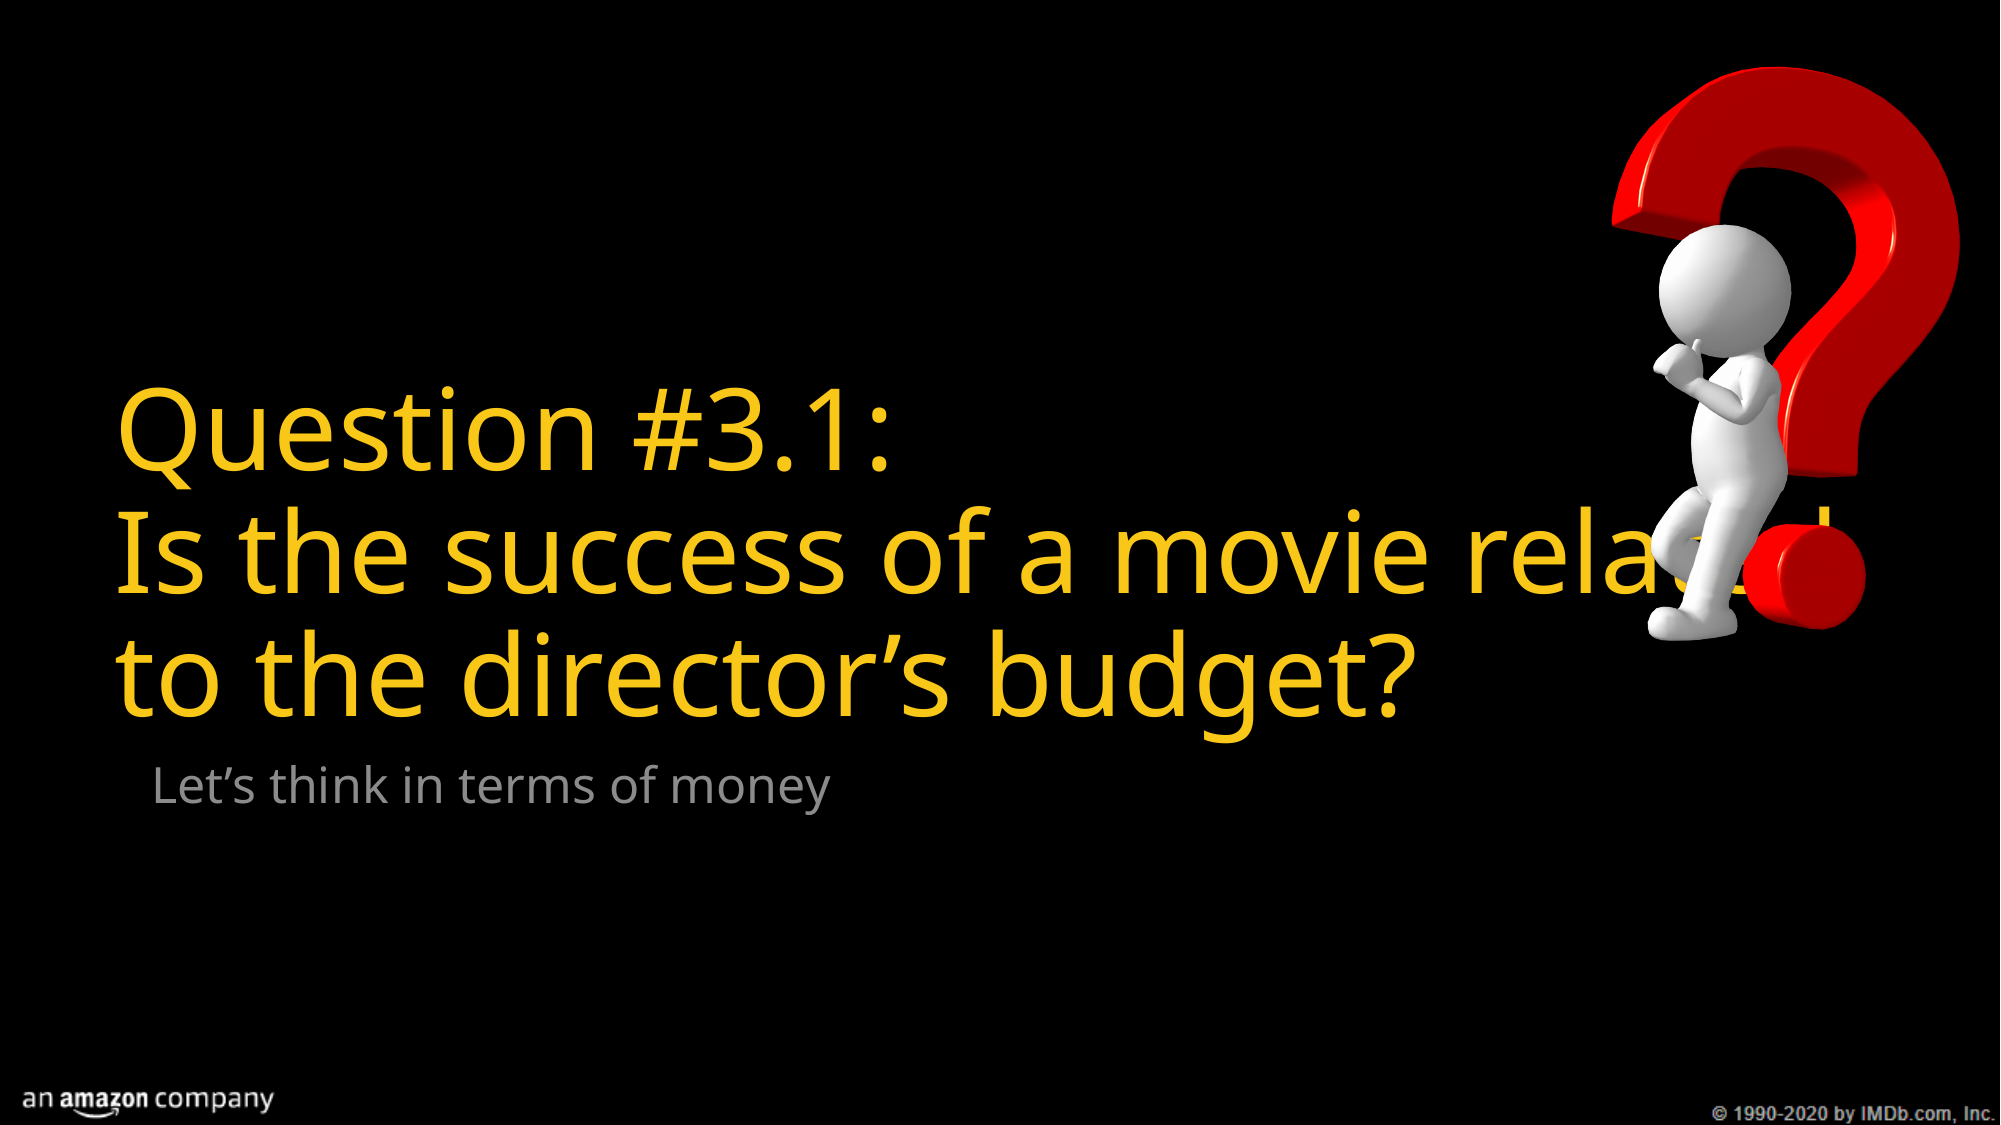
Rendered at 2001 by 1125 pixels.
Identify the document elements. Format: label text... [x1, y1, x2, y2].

picture [1, 1086, 294, 1124]
picture [1604, 56, 1972, 650]
list Let’s think in terms of money [136, 752, 1862, 999]
picture [1708, 1102, 2000, 1125]
title Question #3.1: Is the success of a movie related to the director’s budget? [99, 280, 1900, 749]
